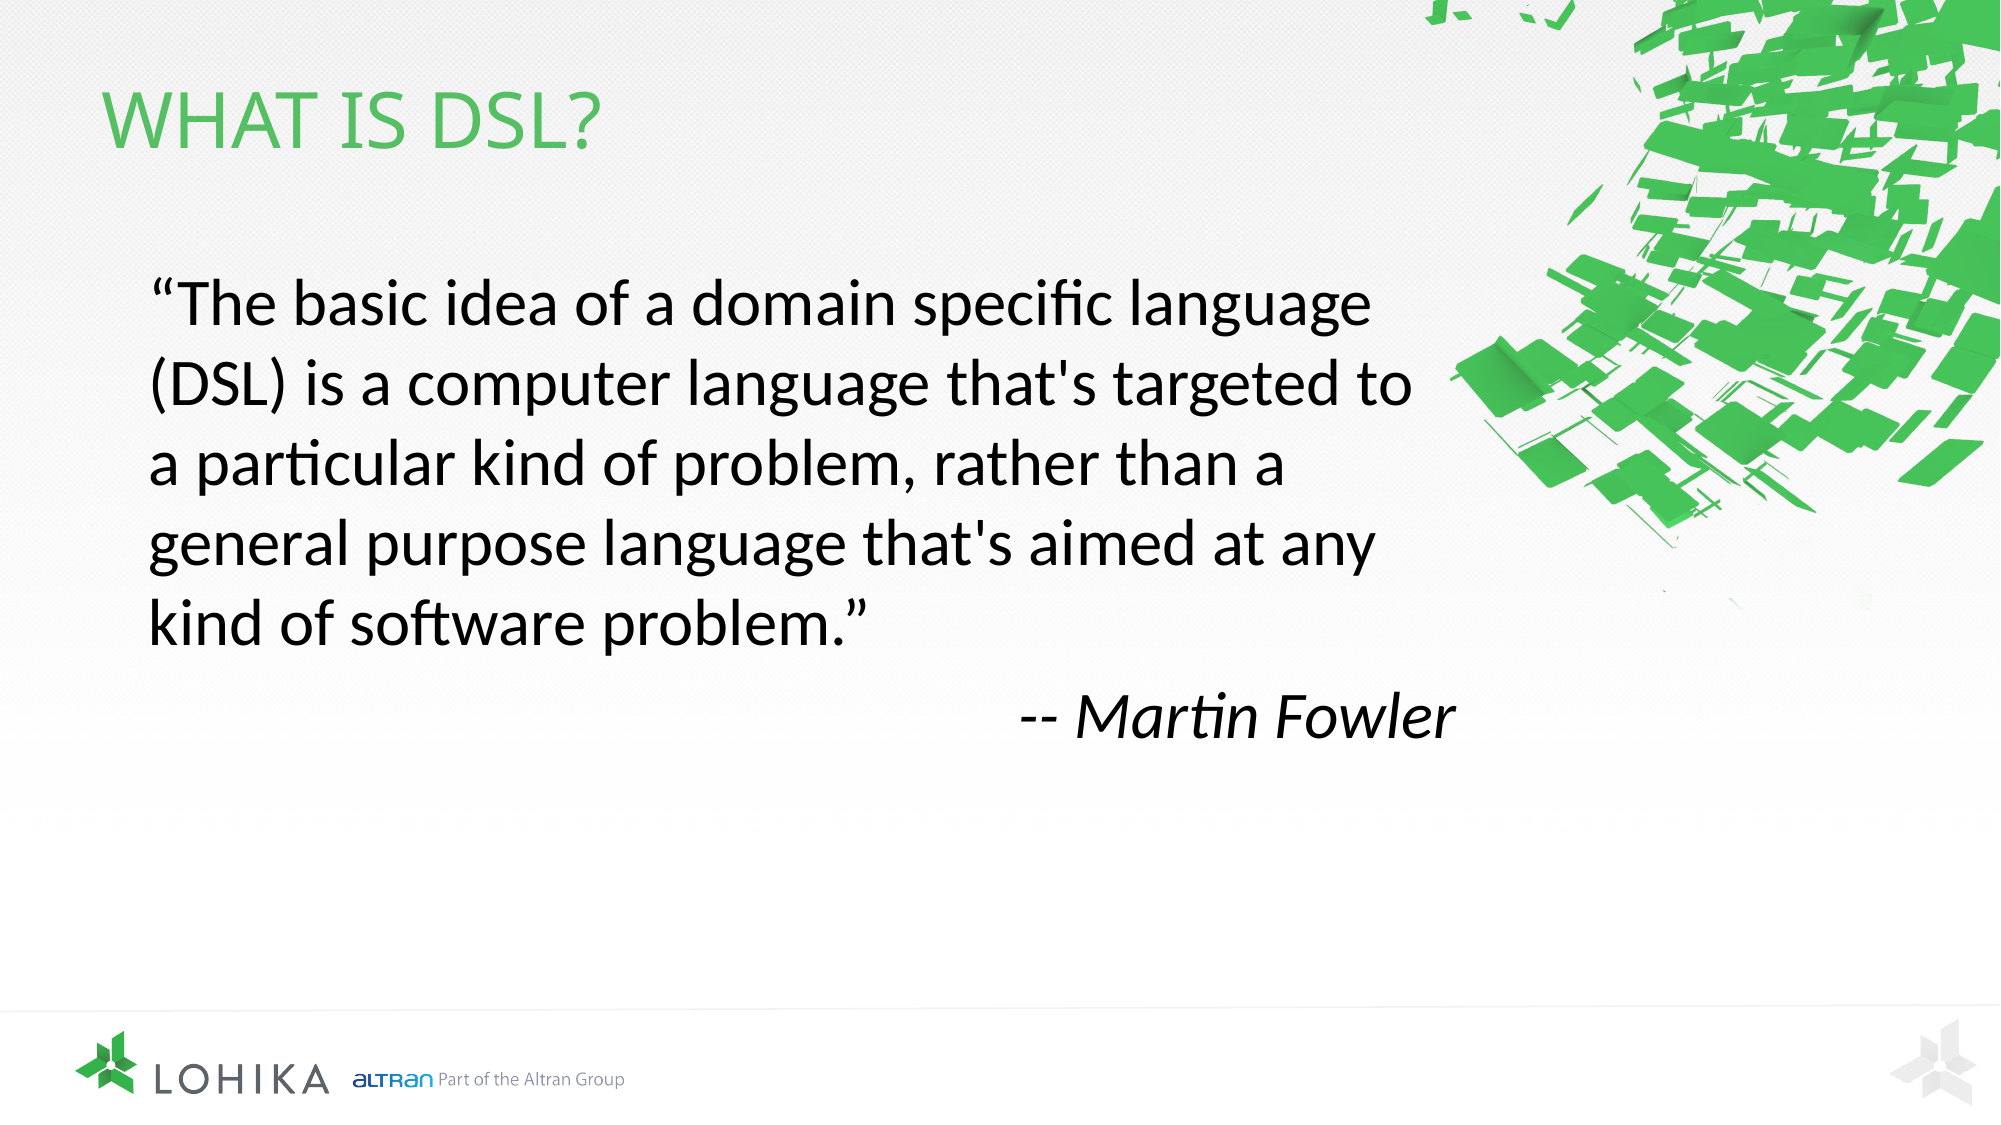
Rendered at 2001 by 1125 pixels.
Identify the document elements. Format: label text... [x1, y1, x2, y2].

title What is DSL? [86, 63, 1887, 251]
list “The basic idea of a domain specific language (DSL) is a computer language that's targeted to a particular kind of problem, rather than a general purpose language that's aimed at any kind of software problem.” -- Martin Fowler [134, 250, 1472, 994]
picture [0, 0, 2001, 1125]
